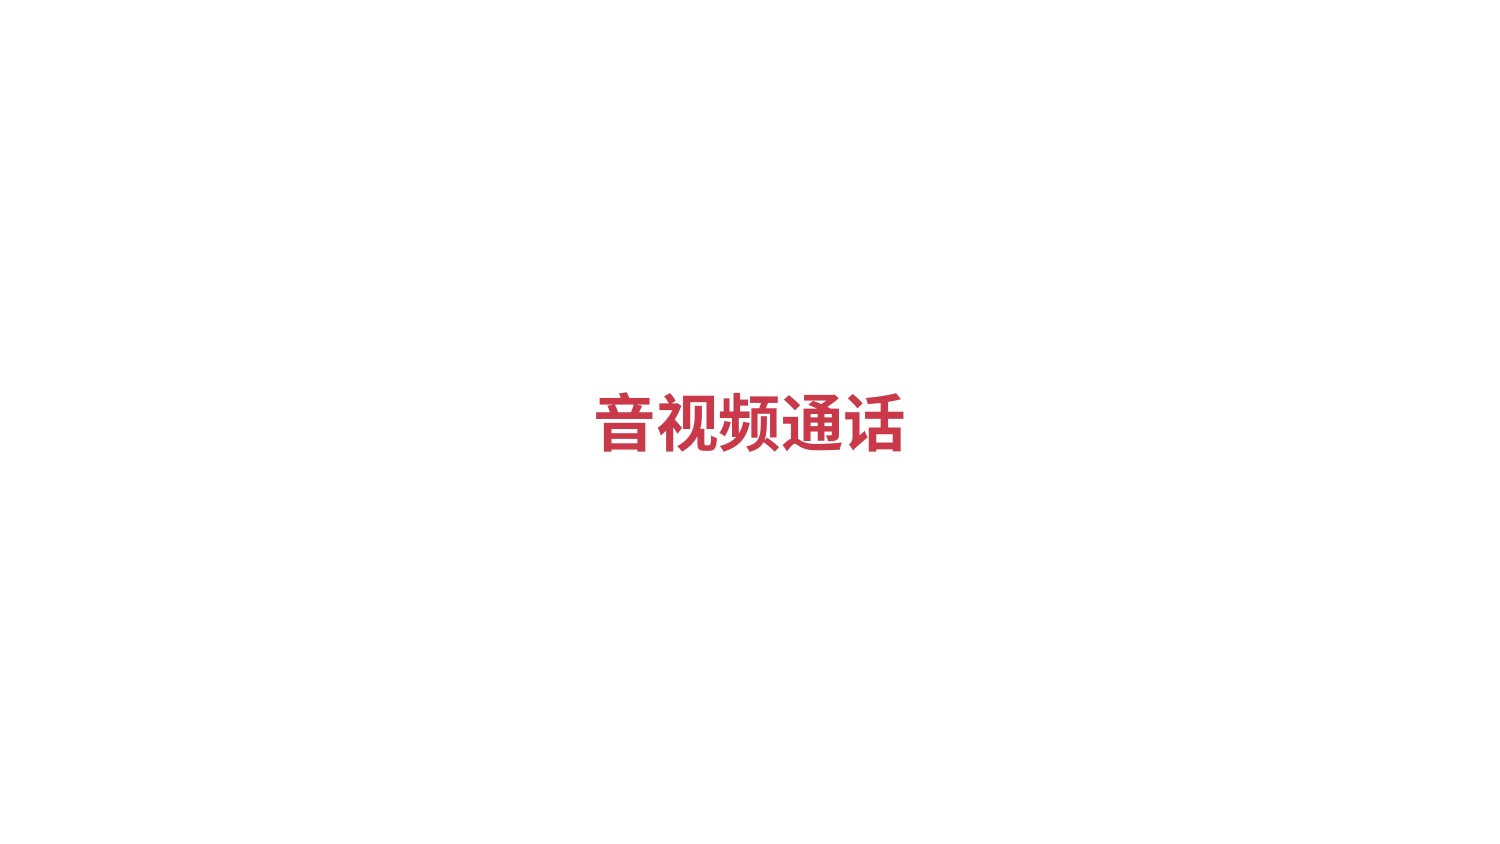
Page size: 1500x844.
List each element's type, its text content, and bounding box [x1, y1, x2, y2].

text_box 音视频通话 [578, 376, 922, 467]
